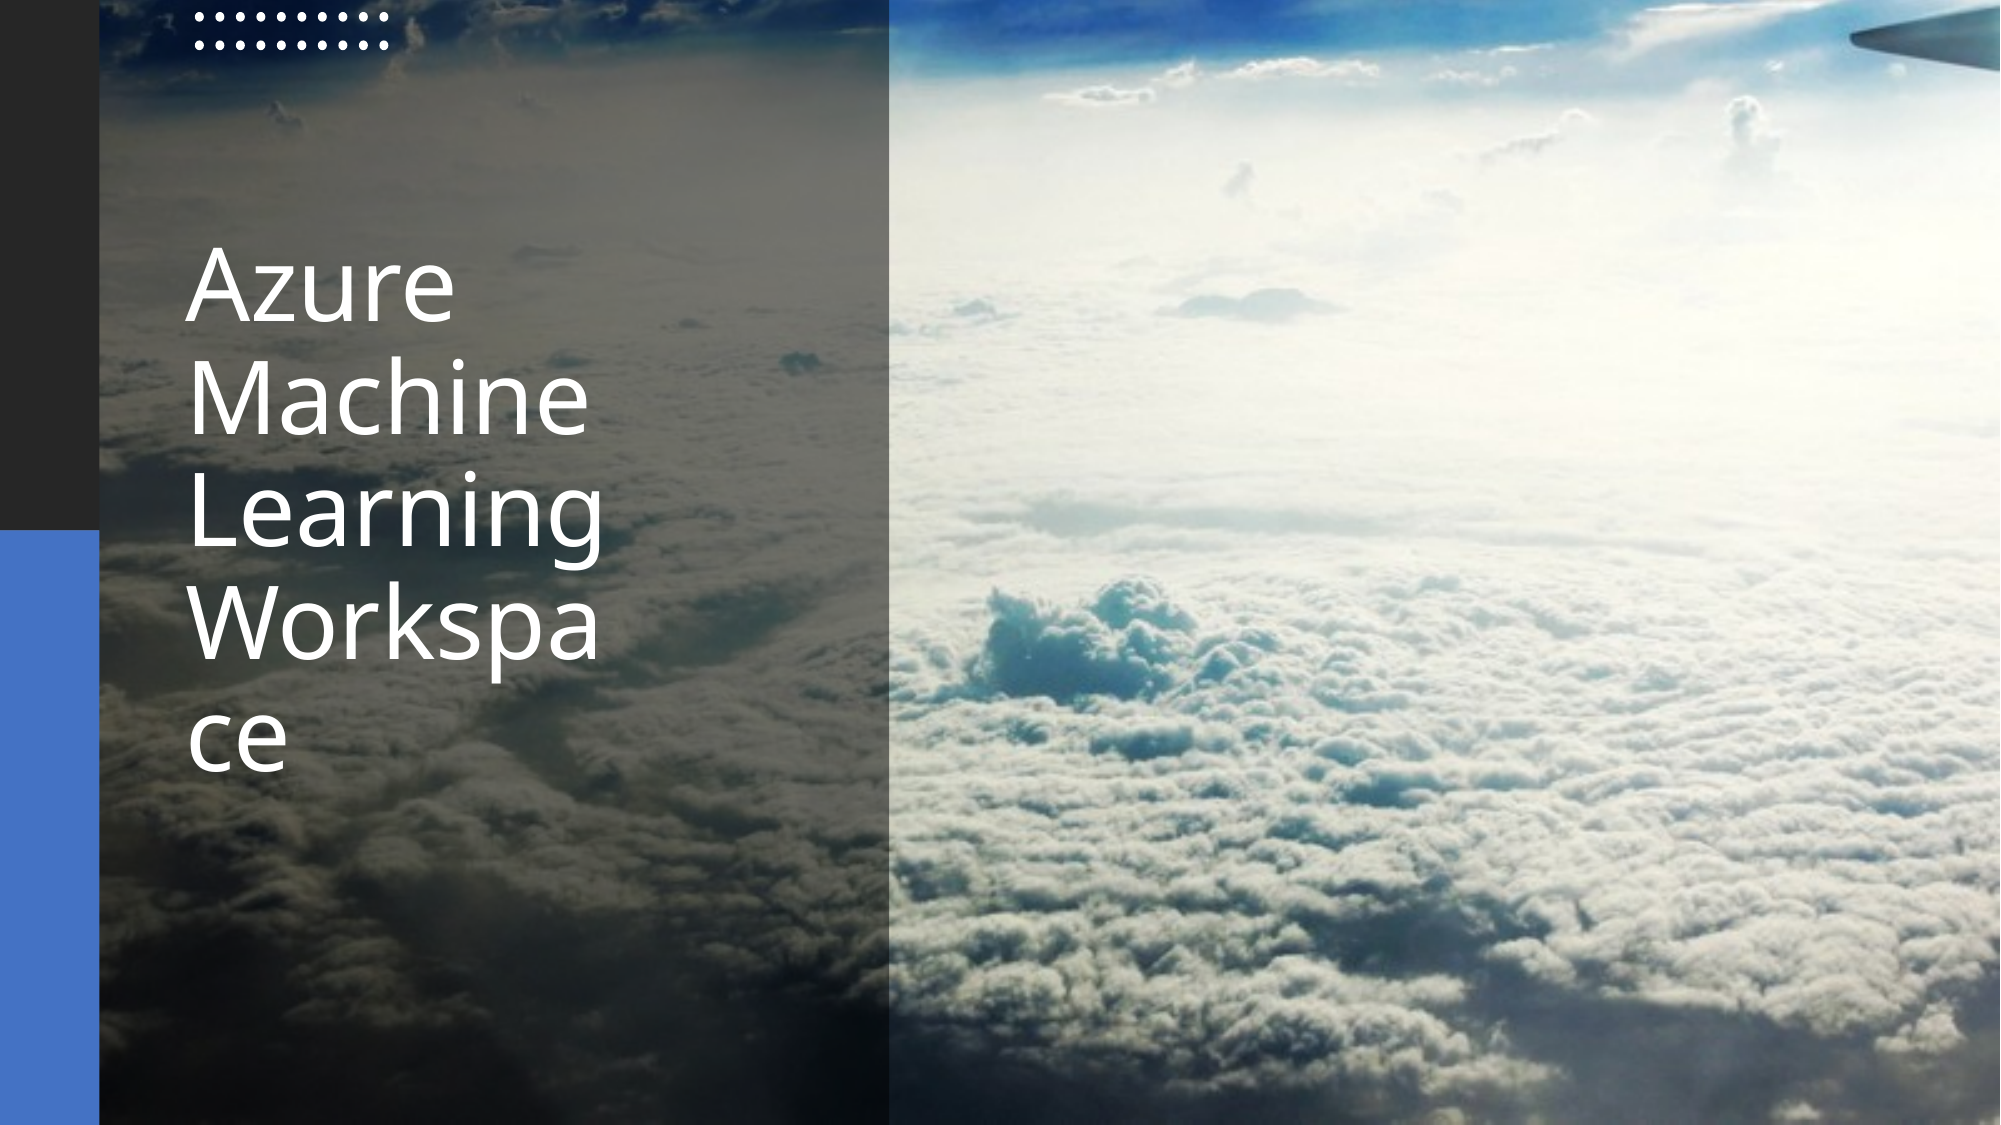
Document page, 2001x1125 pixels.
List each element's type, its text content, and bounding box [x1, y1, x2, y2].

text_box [0, 0, 389, 1125]
picture [389, 0, 2000, 1125]
text_box Azure Machine Learning Workspace [393, 215, 650, 793]
